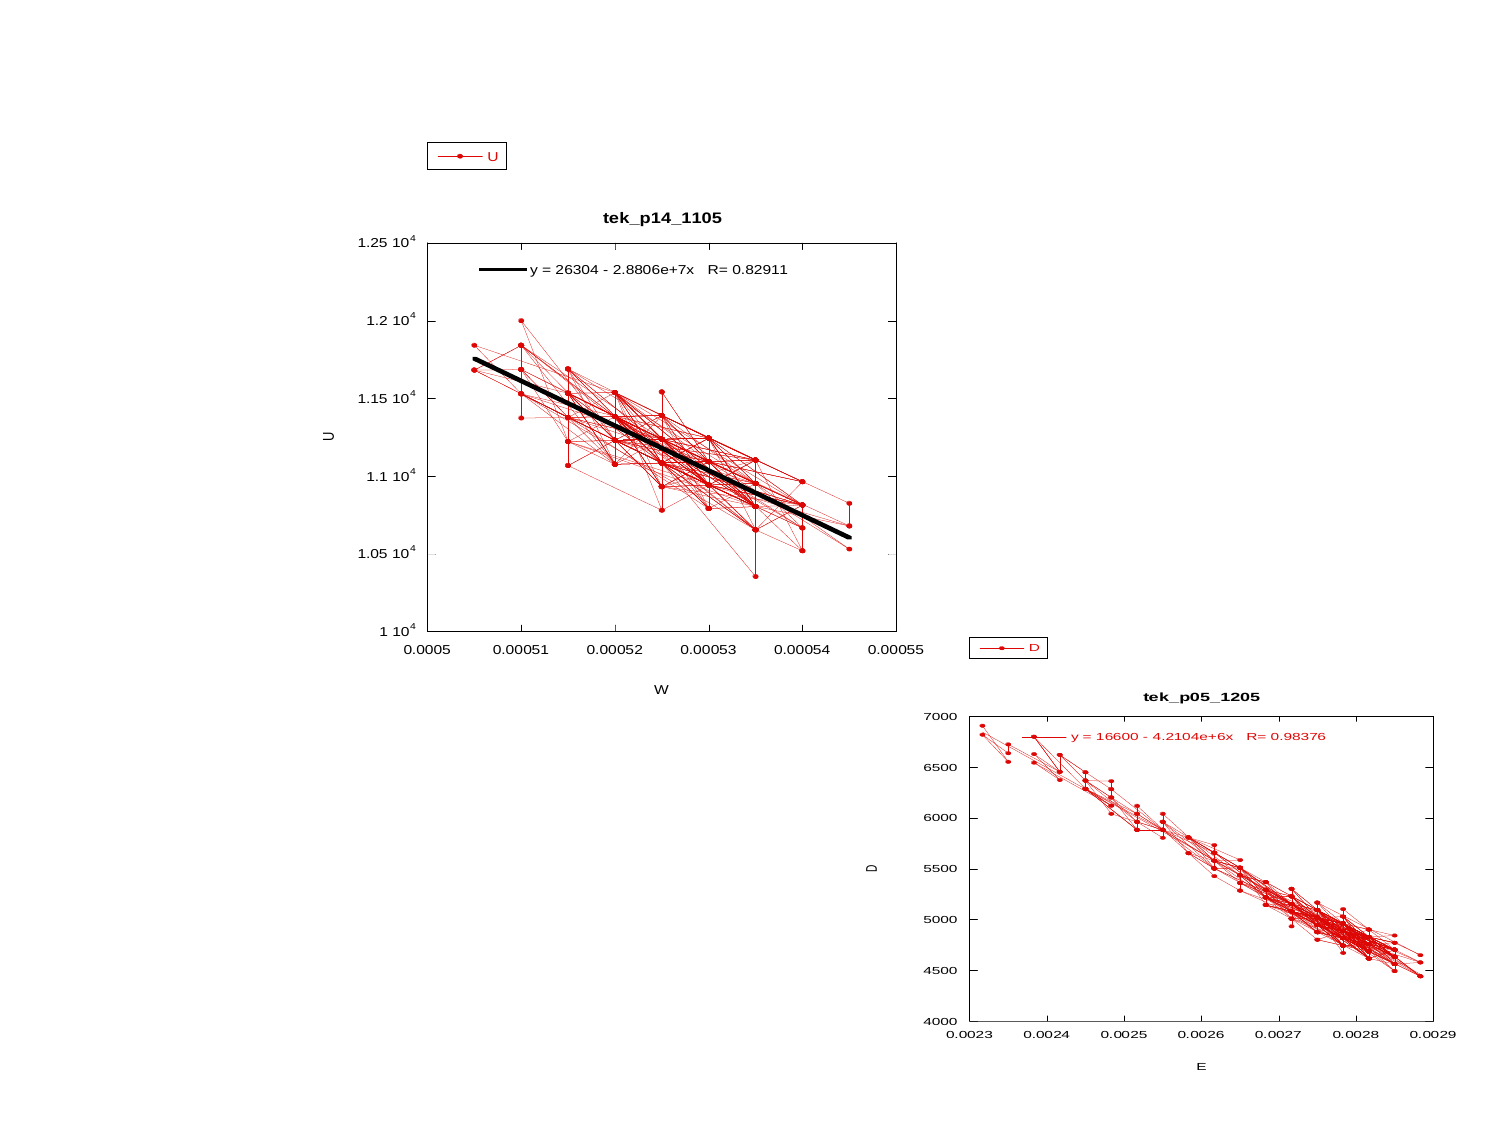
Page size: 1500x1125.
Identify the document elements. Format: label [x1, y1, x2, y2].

text_box [312, 136, 934, 705]
text_box [855, 633, 1465, 1078]
